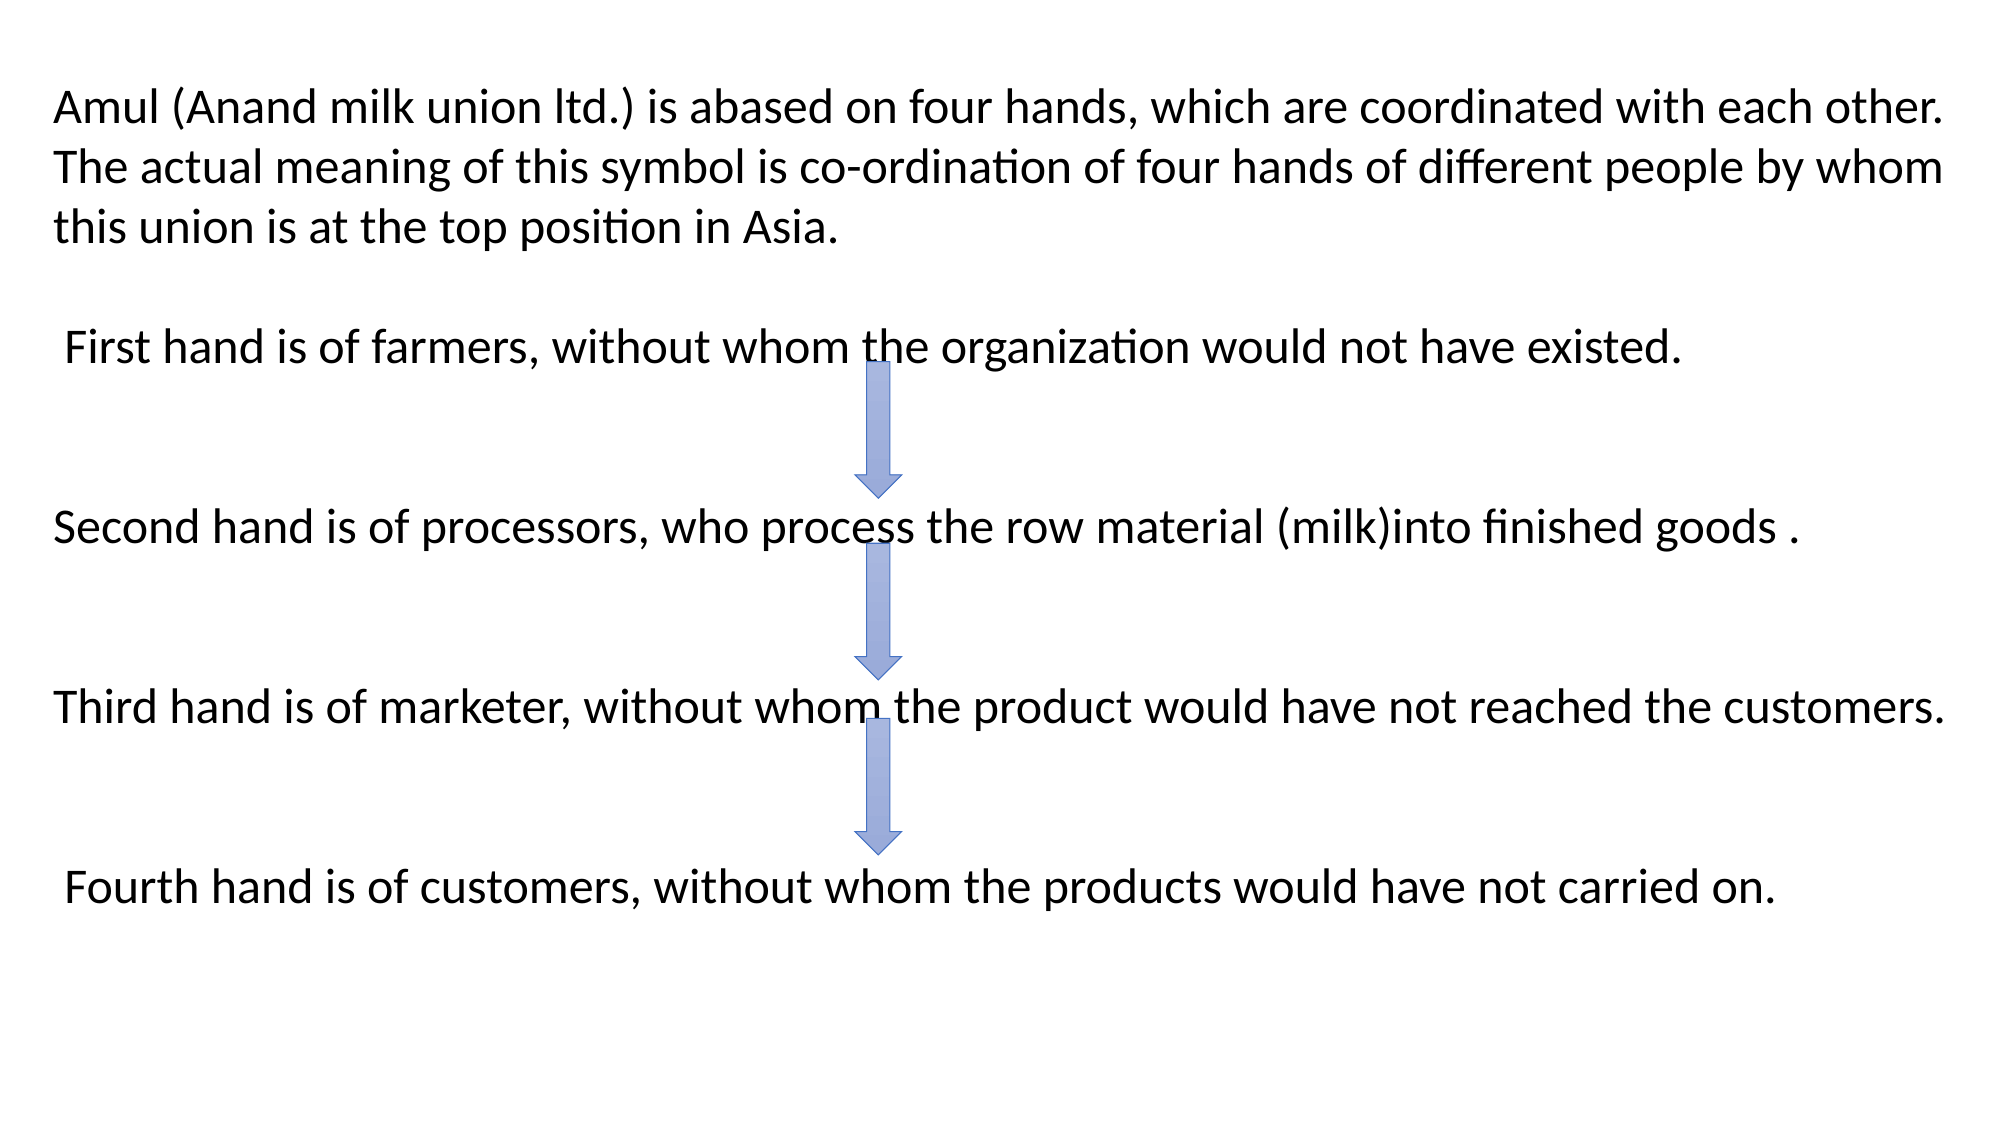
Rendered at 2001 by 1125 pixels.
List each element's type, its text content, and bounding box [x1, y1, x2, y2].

text_box [853, 361, 903, 499]
text_box Amul (Anand milk union ltd.) is abased on four hands, which are coordinated with each other. The actual meaning of this symbol is co-ordination of four hands of different people by whom this union is at the top position in Asia. First hand is of farmers, without whom the organization would not have existed. Second hand is of processors, who process the row material (milk)into finished goods . Third hand is of marketer, without whom the product would have not reached the customers. Fourth hand is of customers, without whom the products would have not carried on. [38, 66, 1962, 922]
text_box [853, 717, 903, 856]
text_box [853, 542, 903, 681]
